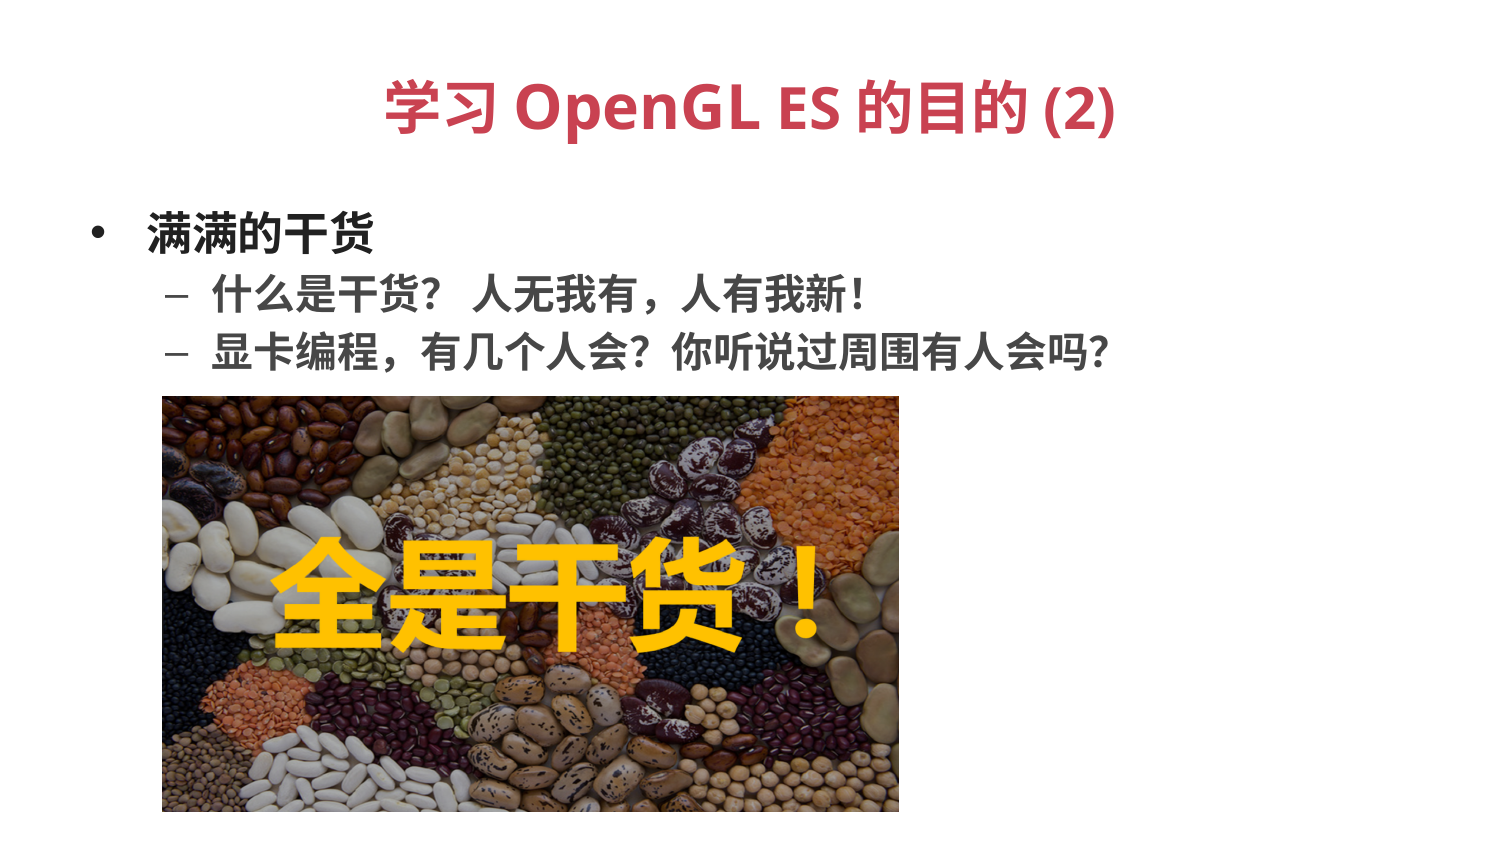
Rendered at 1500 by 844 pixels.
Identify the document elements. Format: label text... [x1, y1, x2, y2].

list 满满的干货 什么是干货？ 人无我有，人有我新！ 显卡编程，有几个人会？你听说过周围有人会吗？ [75, 196, 1425, 754]
picture [162, 396, 899, 812]
title 学习OpenGL ES的目的(2) [75, 33, 1425, 175]
